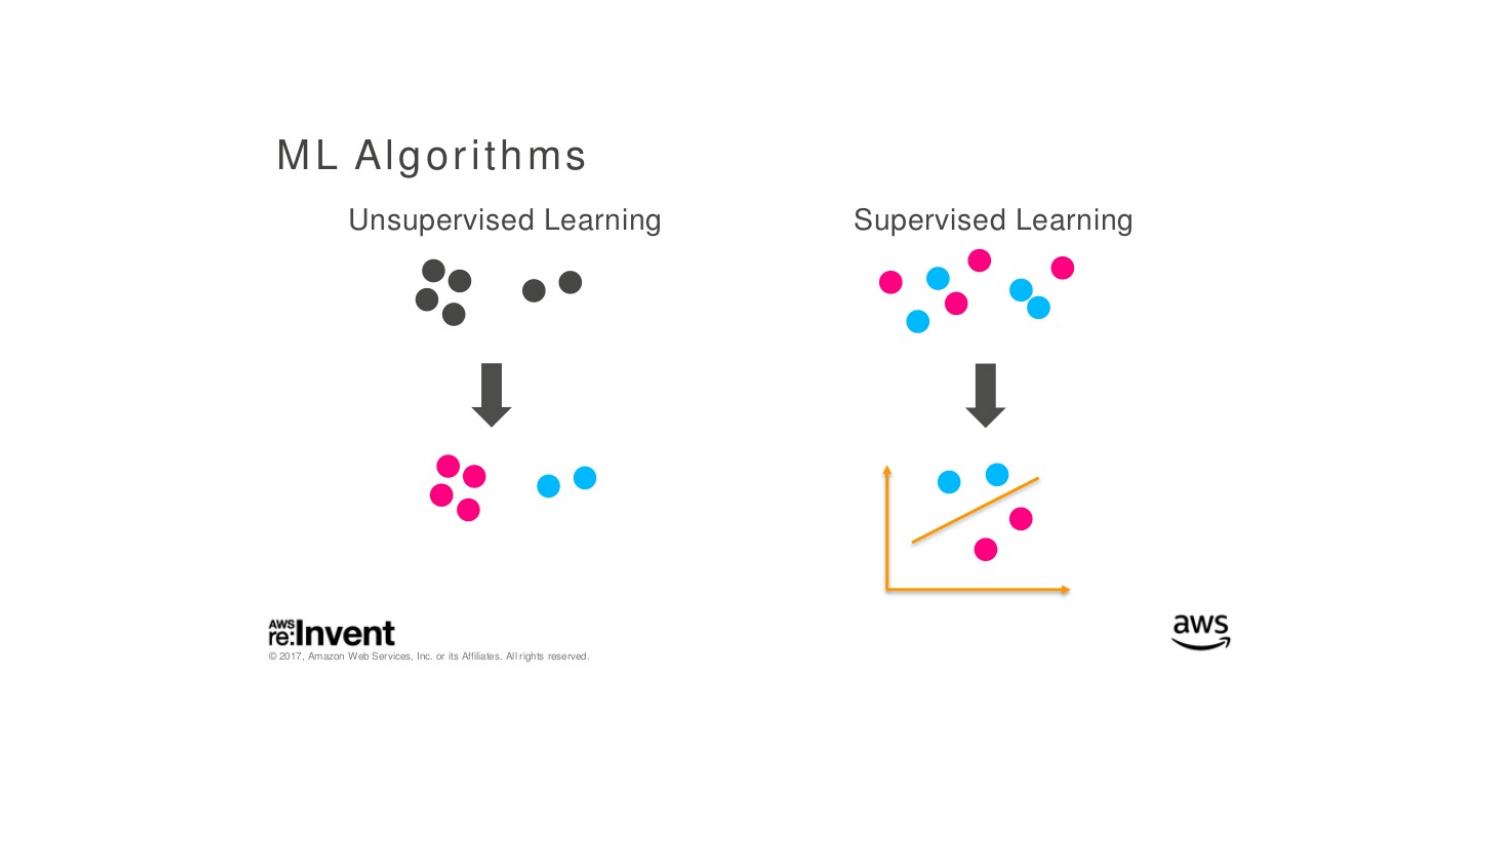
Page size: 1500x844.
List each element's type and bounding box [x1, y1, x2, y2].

picture [224, 84, 1276, 676]
